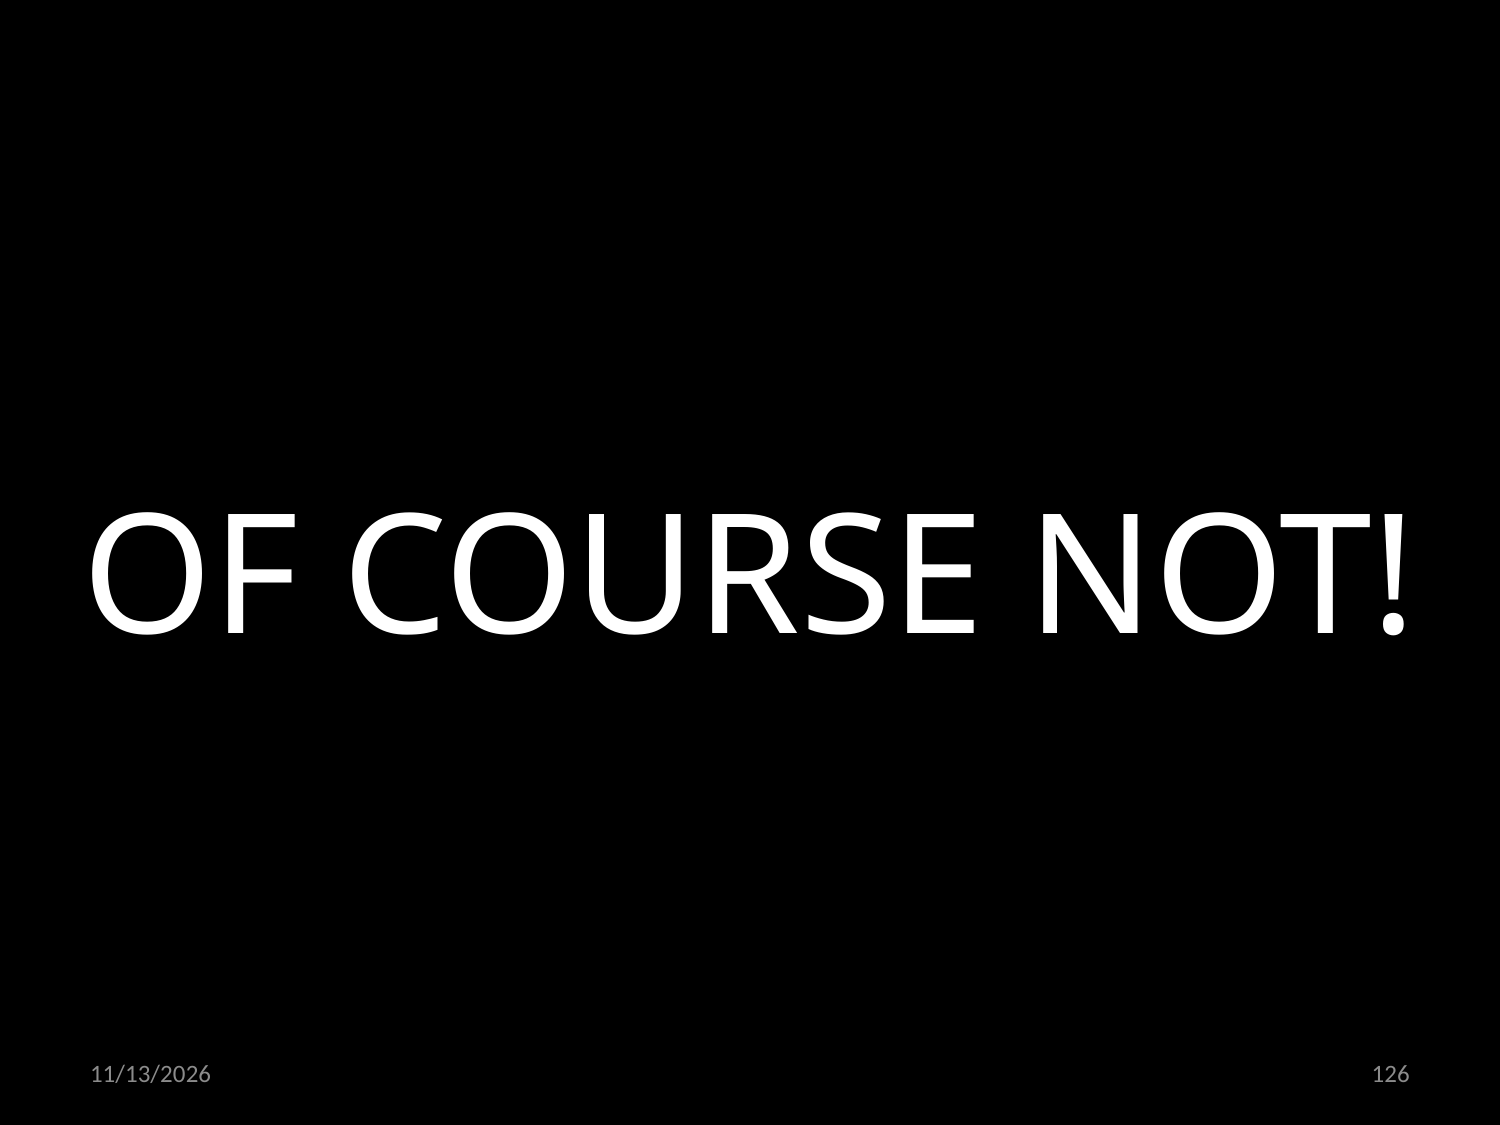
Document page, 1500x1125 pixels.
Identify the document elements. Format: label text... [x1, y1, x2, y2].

text_box OF COURSE NOT! [0, 459, 1500, 561]
slide_number 126 [1074, 1042, 1425, 1103]
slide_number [75, 1042, 425, 1103]
